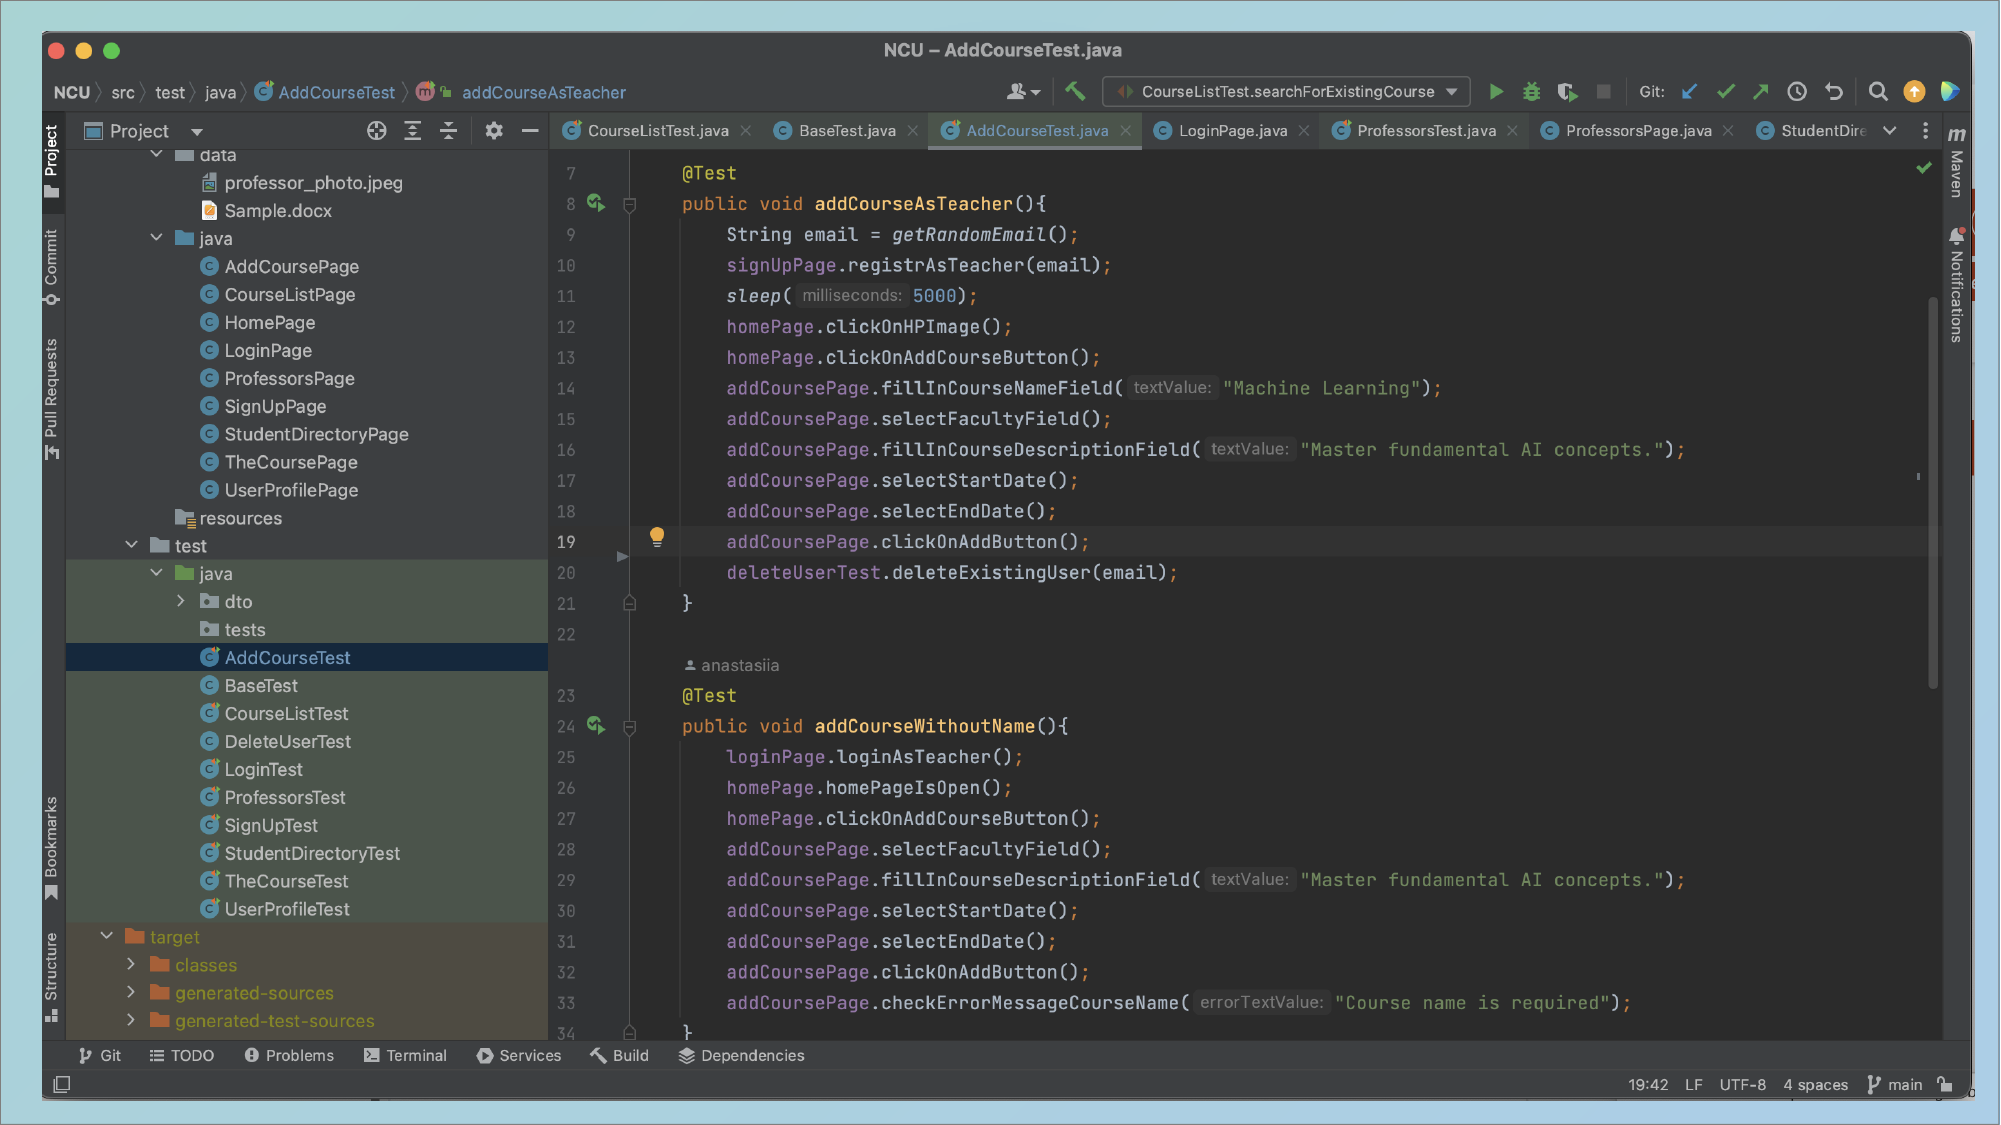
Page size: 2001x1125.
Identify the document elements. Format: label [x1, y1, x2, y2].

picture [42, 31, 1975, 1101]
text_box [0, 0, 2000, 1125]
